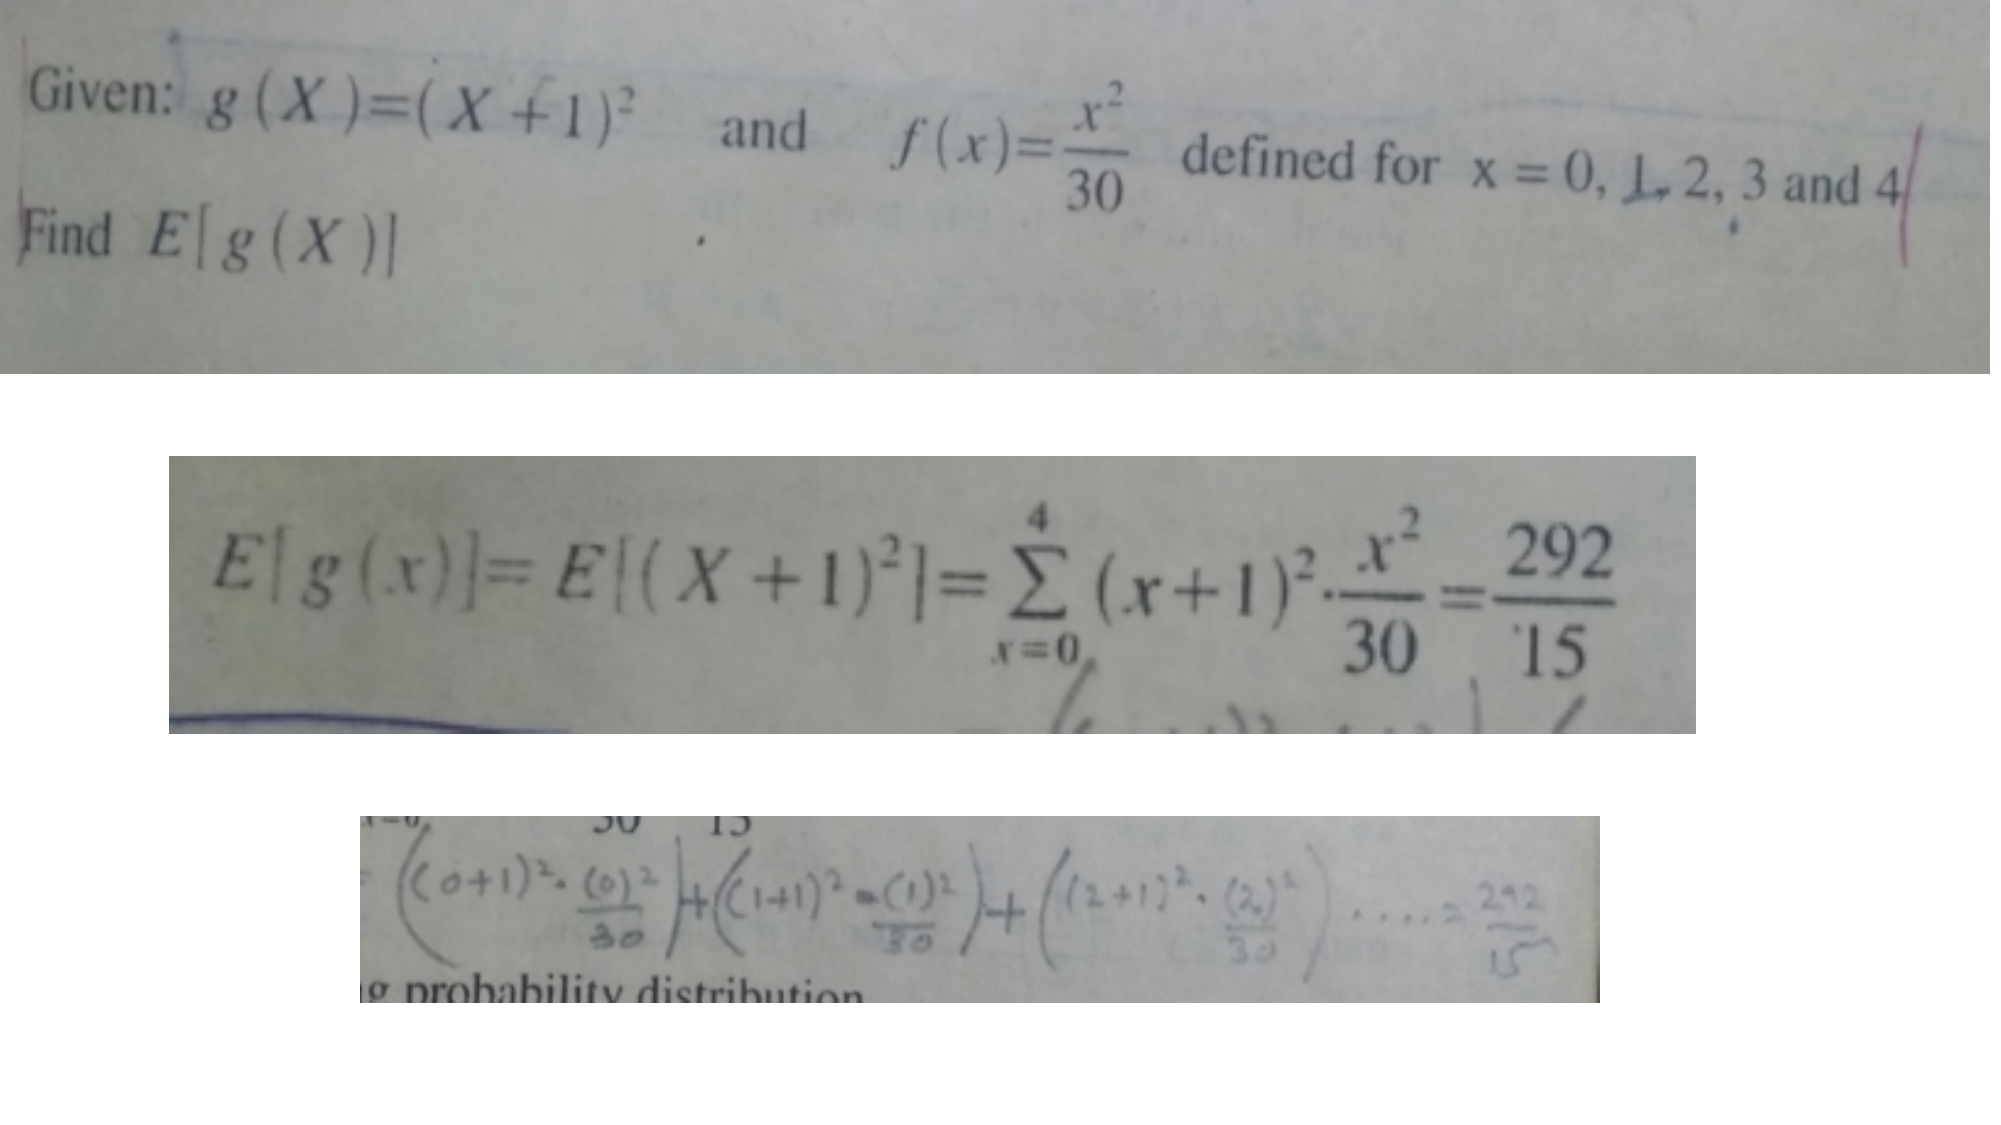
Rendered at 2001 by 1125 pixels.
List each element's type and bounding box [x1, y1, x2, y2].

picture [360, 816, 1600, 1003]
picture [0, 0, 1990, 374]
picture [168, 456, 1696, 734]
